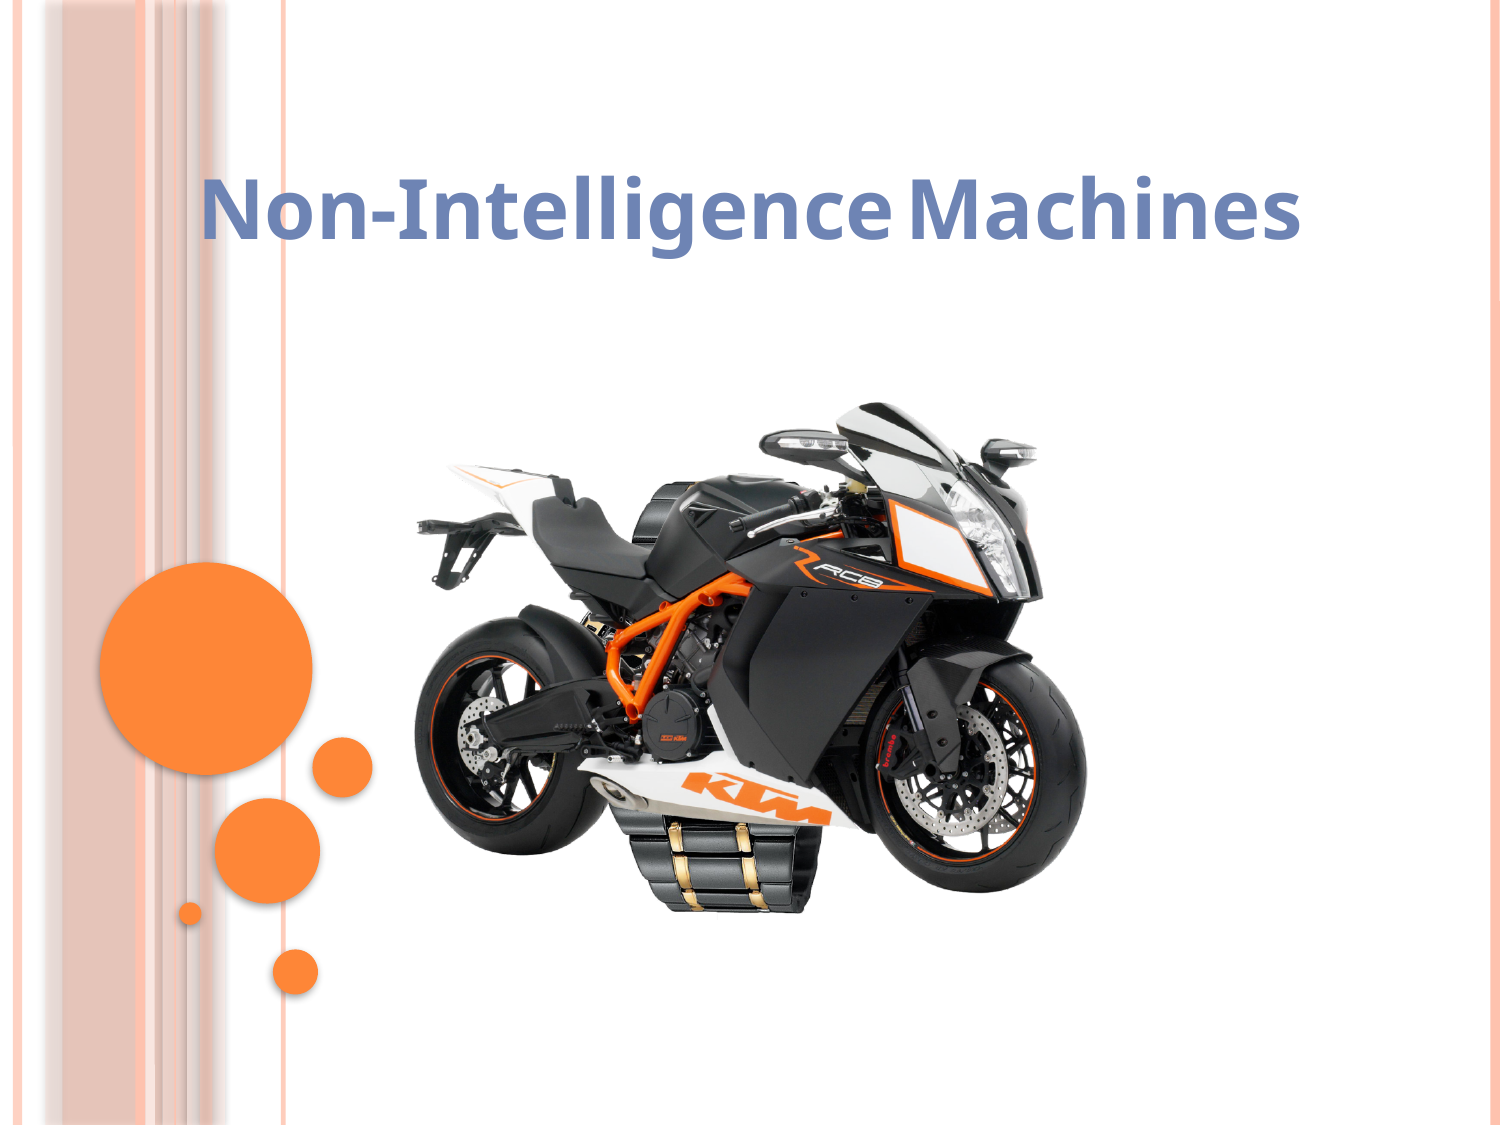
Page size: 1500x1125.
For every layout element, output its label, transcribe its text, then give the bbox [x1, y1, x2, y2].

picture [395, 384, 1105, 921]
subtitle Non-Intelligence Machines [0, 149, 1500, 974]
